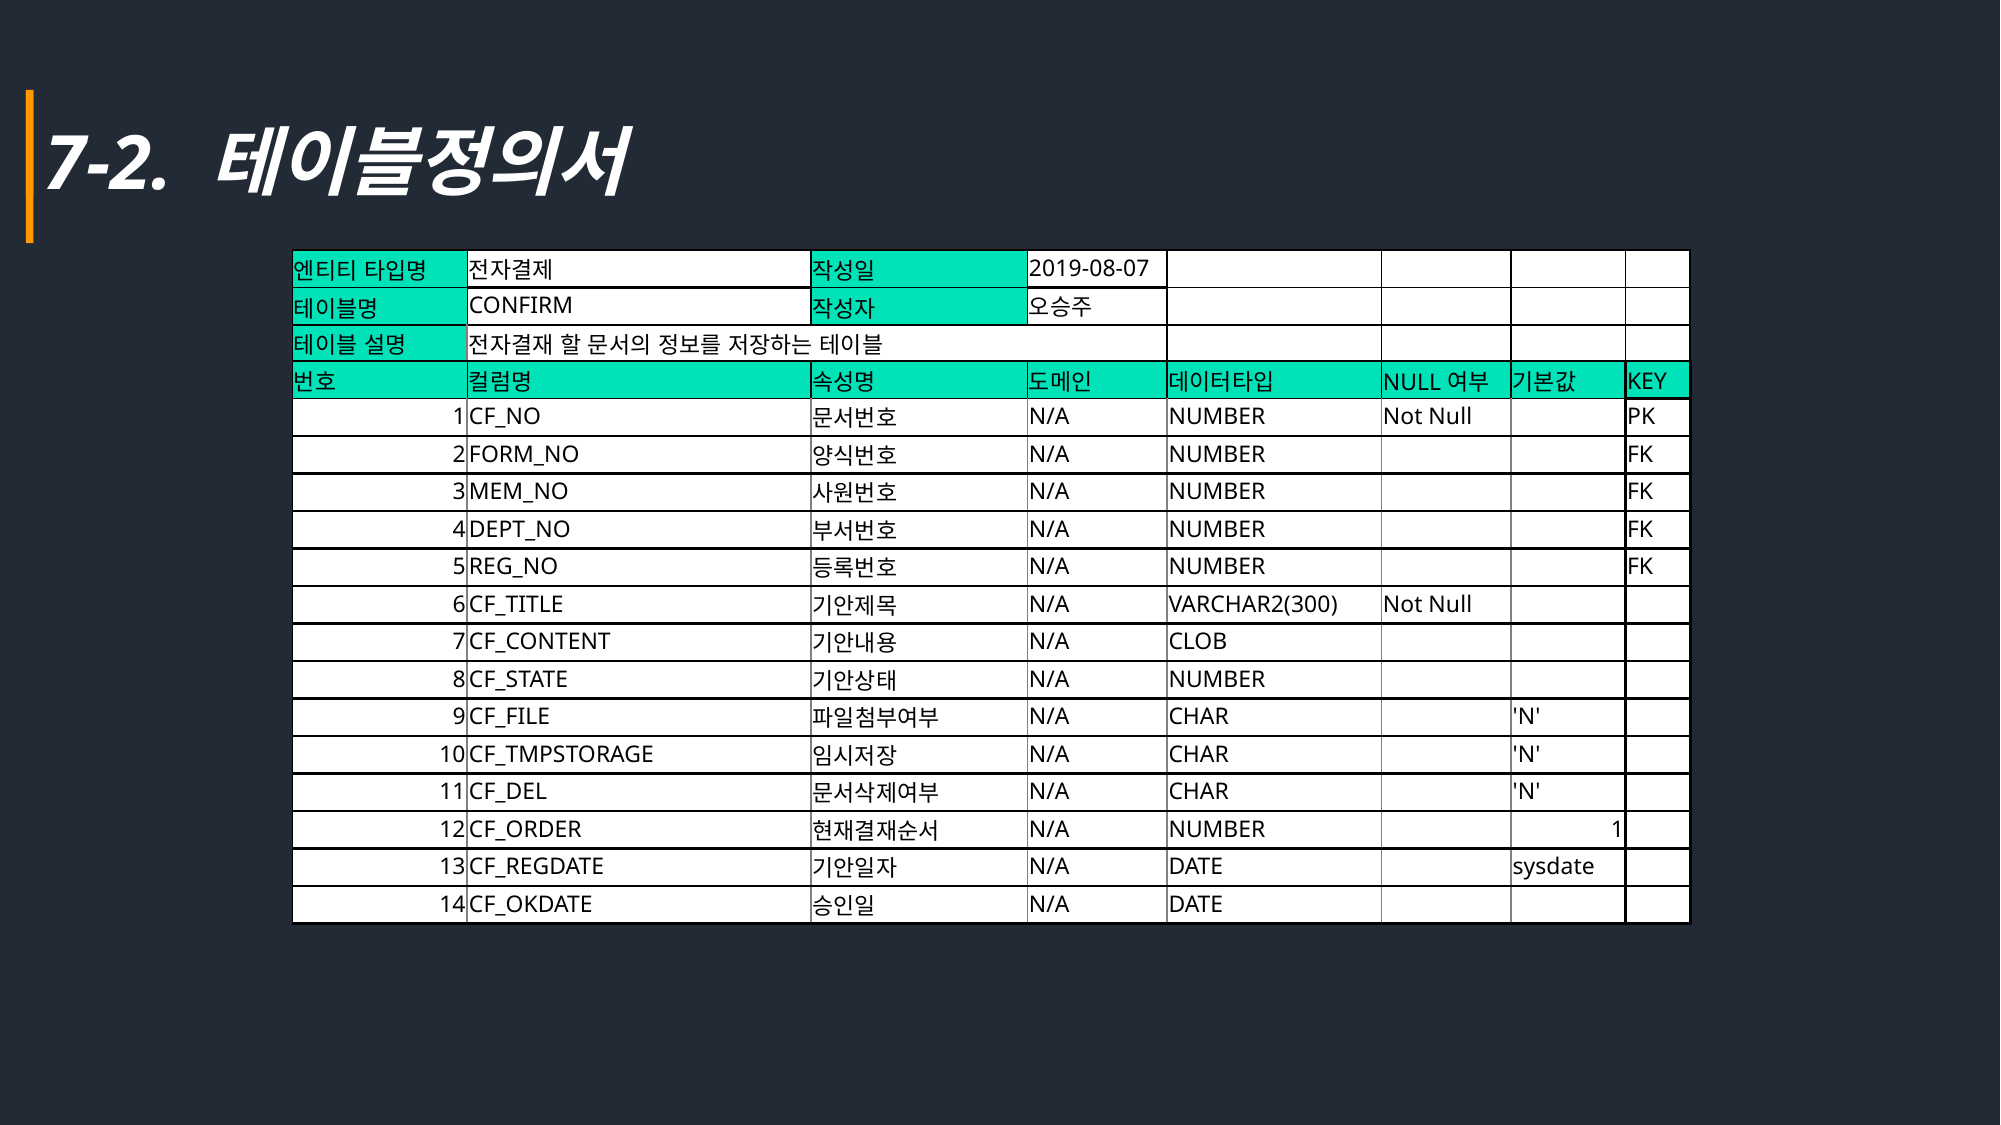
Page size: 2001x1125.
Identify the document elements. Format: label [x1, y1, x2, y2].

table_cell [1627, 550, 1689, 585]
table_cell [468, 437, 810, 472]
table_cell [1168, 437, 1381, 472]
table_cell [1028, 775, 1166, 810]
table_cell [293, 550, 466, 585]
table_cell [812, 850, 1027, 885]
table_cell [1168, 887, 1381, 922]
table_cell [468, 587, 810, 622]
table_cell [812, 775, 1027, 810]
table_cell [468, 550, 810, 585]
table_cell [1627, 887, 1689, 922]
table_cell [1382, 587, 1510, 622]
table_cell [468, 700, 810, 735]
table_cell [812, 700, 1027, 735]
table_cell [812, 662, 1027, 697]
table_cell [1168, 737, 1381, 772]
table_cell [1627, 775, 1689, 810]
table_cell [1627, 512, 1689, 547]
table_cell [1627, 587, 1689, 622]
table_cell [1168, 326, 1381, 360]
table_cell [293, 437, 466, 472]
table_cell [468, 475, 810, 510]
table_cell [1028, 662, 1166, 697]
table_cell [1382, 512, 1510, 547]
table_cell [1512, 625, 1624, 660]
table_header [1382, 251, 1510, 287]
table_cell [293, 700, 466, 735]
table_cell [812, 362, 1027, 398]
table_cell [1028, 475, 1166, 510]
table_cell [1627, 662, 1689, 697]
table_cell [1168, 700, 1381, 735]
table_cell [1627, 400, 1689, 435]
table_cell [1512, 475, 1624, 510]
table_cell [1512, 887, 1624, 922]
table_cell [1028, 812, 1166, 847]
table_cell [812, 399, 1027, 435]
table_cell [1512, 399, 1624, 435]
table_cell [1512, 812, 1624, 847]
table_header [1028, 251, 1166, 286]
table_cell [1382, 475, 1510, 510]
table_cell [1028, 737, 1166, 772]
table_cell [1626, 288, 1689, 324]
table_header [1626, 251, 1689, 287]
table_cell [1028, 437, 1166, 472]
table_cell [1168, 775, 1381, 810]
table_cell [1168, 399, 1381, 435]
table_cell [1028, 887, 1166, 922]
table_cell [1168, 512, 1381, 547]
table_cell [1028, 700, 1166, 735]
table_cell [468, 737, 810, 772]
table_cell [293, 625, 466, 660]
table_cell [1382, 399, 1510, 435]
table_cell [293, 288, 467, 324]
table_cell [293, 850, 466, 885]
table_cell [1382, 662, 1510, 697]
table_cell [293, 326, 466, 360]
table_cell [293, 737, 466, 772]
table_cell [293, 775, 466, 810]
text_box [25, 62, 778, 244]
table_cell [468, 850, 810, 885]
table_cell [1512, 850, 1624, 885]
table_cell [1028, 399, 1166, 435]
table_cell [293, 812, 466, 847]
table_cell [1028, 550, 1166, 585]
table_cell [1168, 625, 1381, 660]
table_cell [468, 362, 810, 398]
table_cell [812, 475, 1027, 510]
table_cell [468, 326, 1166, 360]
table_cell [1512, 550, 1624, 585]
table_cell [1028, 362, 1166, 398]
table_cell [1627, 737, 1689, 772]
table_cell [1168, 662, 1381, 697]
table_cell [1382, 887, 1510, 922]
table_cell [1168, 550, 1381, 585]
table_cell [812, 587, 1027, 622]
table_cell [1382, 737, 1510, 772]
table_cell [1168, 812, 1381, 847]
table_cell [293, 475, 466, 510]
table_cell [1168, 850, 1381, 885]
table_cell [1626, 326, 1689, 360]
table_cell [1168, 587, 1381, 622]
table_cell [1382, 326, 1510, 360]
table_cell [1028, 512, 1166, 547]
table_cell [1512, 775, 1624, 810]
table_cell [1627, 700, 1689, 735]
table_cell [1382, 775, 1510, 810]
table_cell [1627, 437, 1689, 472]
table_cell [1382, 288, 1510, 324]
table_cell [293, 887, 466, 922]
table_cell [293, 399, 466, 435]
table_cell [1382, 550, 1510, 585]
table_cell [1168, 288, 1381, 324]
table_cell [1028, 625, 1166, 660]
table_cell [812, 550, 1027, 585]
table_cell [1028, 289, 1166, 324]
table_header [468, 251, 810, 286]
table_cell [468, 662, 810, 697]
table_cell [1168, 362, 1381, 398]
table_cell [468, 512, 810, 547]
table_cell [293, 662, 466, 697]
table_cell [1627, 850, 1689, 885]
table_header [812, 251, 1027, 287]
table_cell [1512, 362, 1624, 398]
table_cell [1382, 700, 1510, 735]
table_cell [468, 812, 810, 847]
table_cell [812, 512, 1027, 547]
table_cell [468, 887, 810, 922]
table_cell [1512, 326, 1625, 360]
table_cell [1512, 437, 1624, 472]
table_cell [468, 289, 810, 324]
table_cell [1382, 625, 1510, 660]
table_cell [293, 512, 466, 547]
table_cell [1028, 587, 1166, 622]
table_cell [1627, 362, 1689, 397]
table_cell [468, 399, 810, 435]
table_cell [293, 362, 467, 398]
table_cell [293, 587, 466, 622]
table_cell [1382, 437, 1510, 472]
table_cell [1382, 812, 1510, 847]
table_cell [1028, 850, 1166, 885]
table_cell [812, 812, 1027, 847]
table_cell [468, 775, 810, 810]
table_cell [812, 625, 1027, 660]
table_header [1512, 251, 1625, 287]
table_cell [812, 437, 1027, 472]
table_cell [812, 737, 1027, 772]
table_cell [812, 288, 1027, 324]
table_cell [1382, 850, 1510, 885]
table_cell [1512, 662, 1624, 697]
table_cell [1627, 625, 1689, 660]
table_cell [1512, 587, 1624, 622]
table_cell [1512, 737, 1624, 772]
table_cell [1512, 288, 1625, 324]
table_cell [1168, 475, 1381, 510]
table_cell [1512, 512, 1624, 547]
table_cell [1627, 812, 1689, 847]
table_cell [1512, 700, 1624, 735]
table_cell [812, 887, 1027, 922]
table_cell [468, 625, 810, 660]
table_cell [1382, 362, 1510, 398]
table_header [1168, 251, 1381, 287]
table_cell [1627, 475, 1689, 510]
table_header [293, 251, 467, 287]
